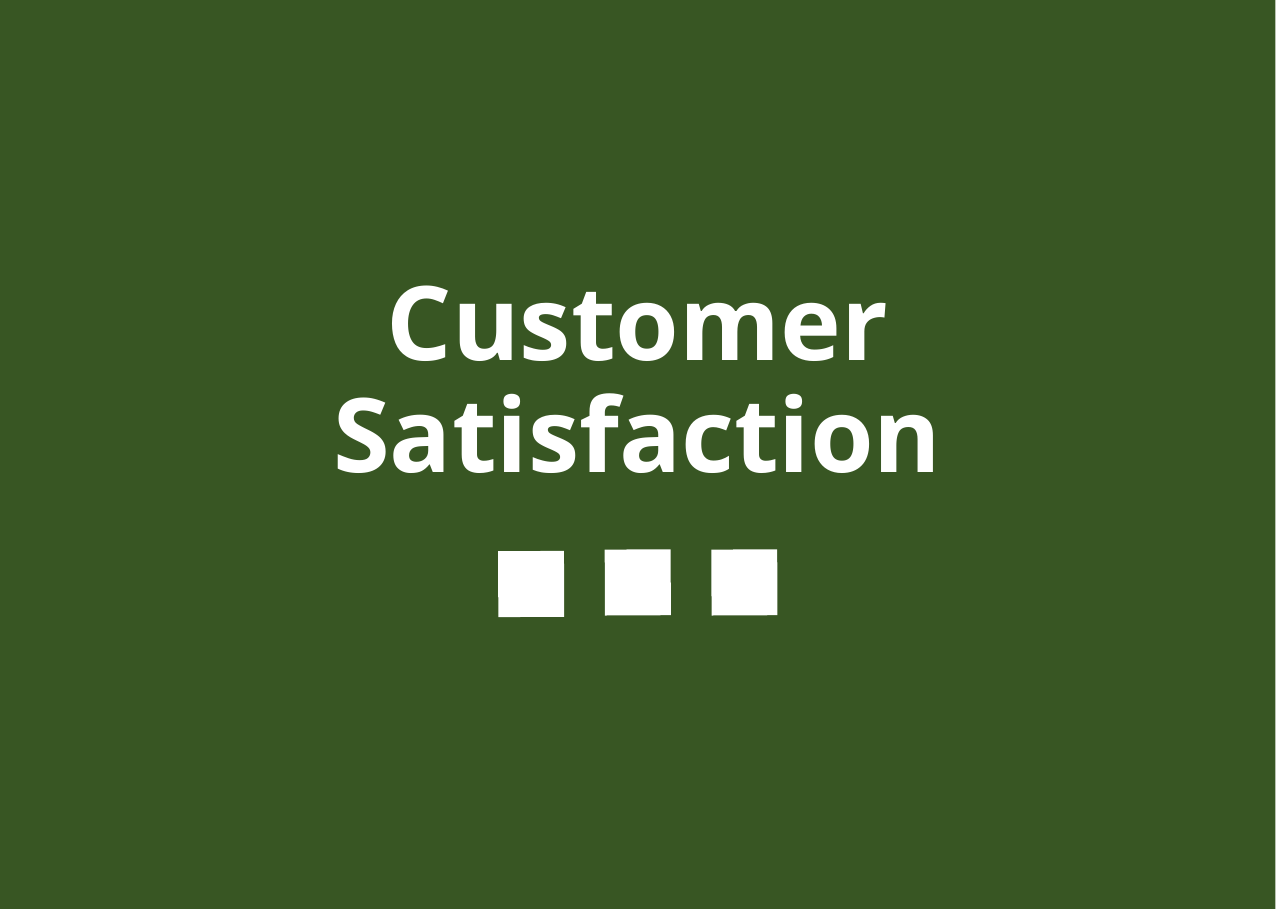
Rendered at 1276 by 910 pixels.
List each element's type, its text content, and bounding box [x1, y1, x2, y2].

title Customer Satisfaction [117, 253, 1158, 513]
